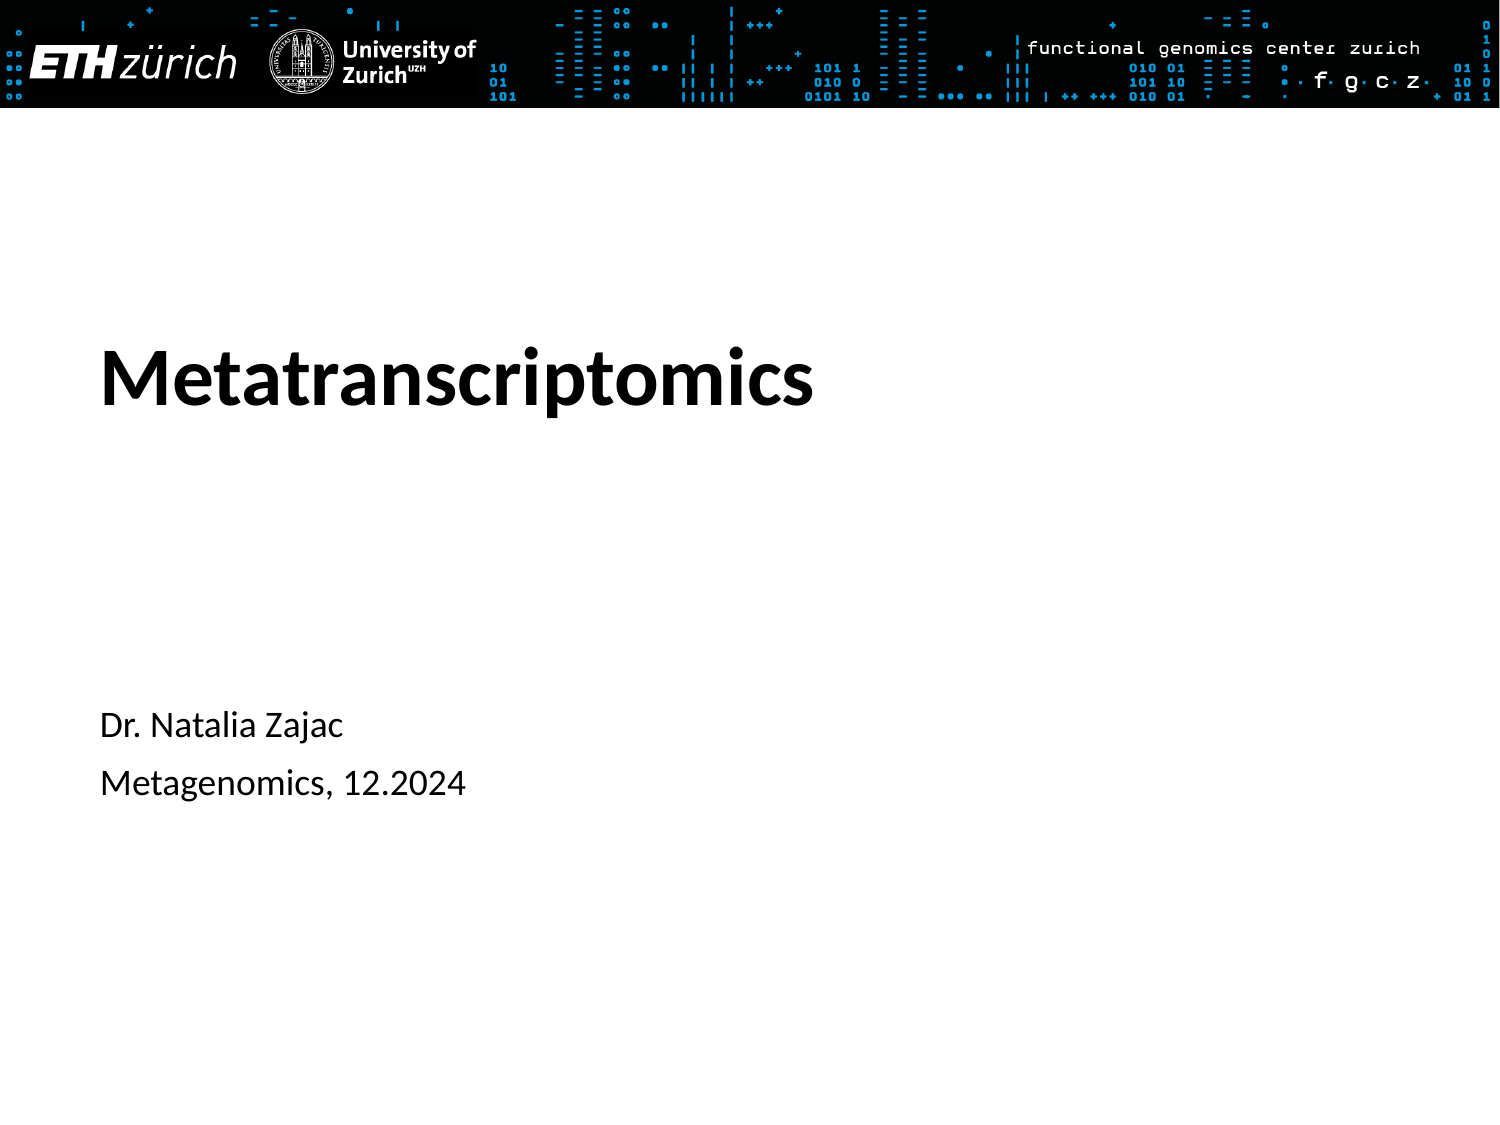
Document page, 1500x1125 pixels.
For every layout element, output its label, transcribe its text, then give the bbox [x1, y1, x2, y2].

title Metatranscriptomics [84, 314, 1426, 677]
subtitle Dr. Natalia Zajac Metagenomics, 12.2024 [84, 692, 1426, 882]
picture [0, 0, 1500, 108]
